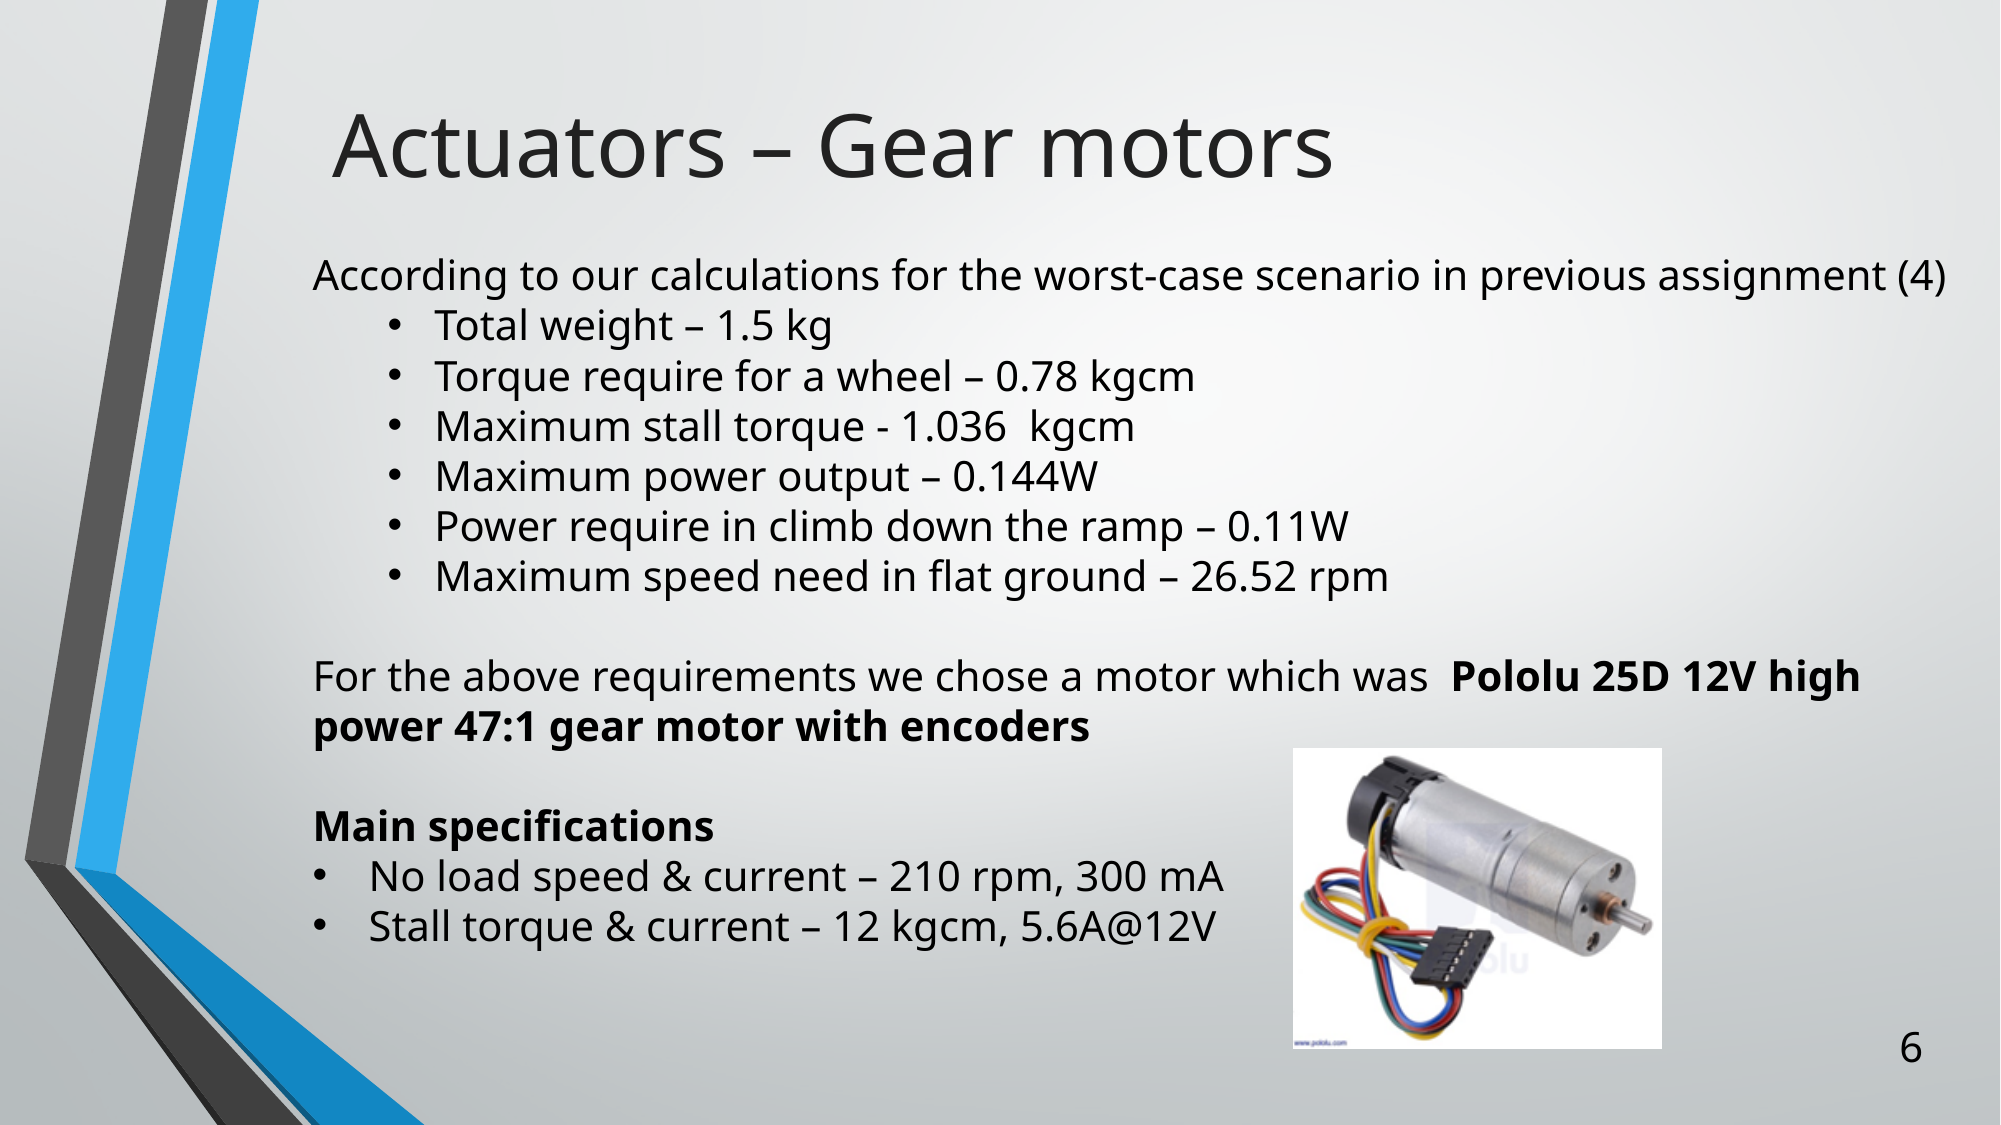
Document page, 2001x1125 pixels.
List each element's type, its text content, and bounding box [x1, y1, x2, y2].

text_box According to our calculations for the worst-case scenario in previous assignment (4) Total weight – 1.5 kg Torque require for a wheel – 0.78 kgcm Maximum stall torque - 1.036 kgcm Maximum power output – 0.144W Power require in climb down the ramp – 0.11W Maximum speed need in flat ground – 26.52 rpm For the above requirements we chose a motor which was Pololu 25D 12V high power 47:1 gear motor with encoders Main specifications No load speed & current – 210 rpm, 300 mA Stall torque & current – 12 kgcm, 5.6A@12V [222, 241, 1983, 957]
slide_number 6 [1847, 1019, 1939, 1079]
text_box Actuators – Gear motors [317, 82, 1389, 203]
picture [1293, 748, 1662, 1050]
